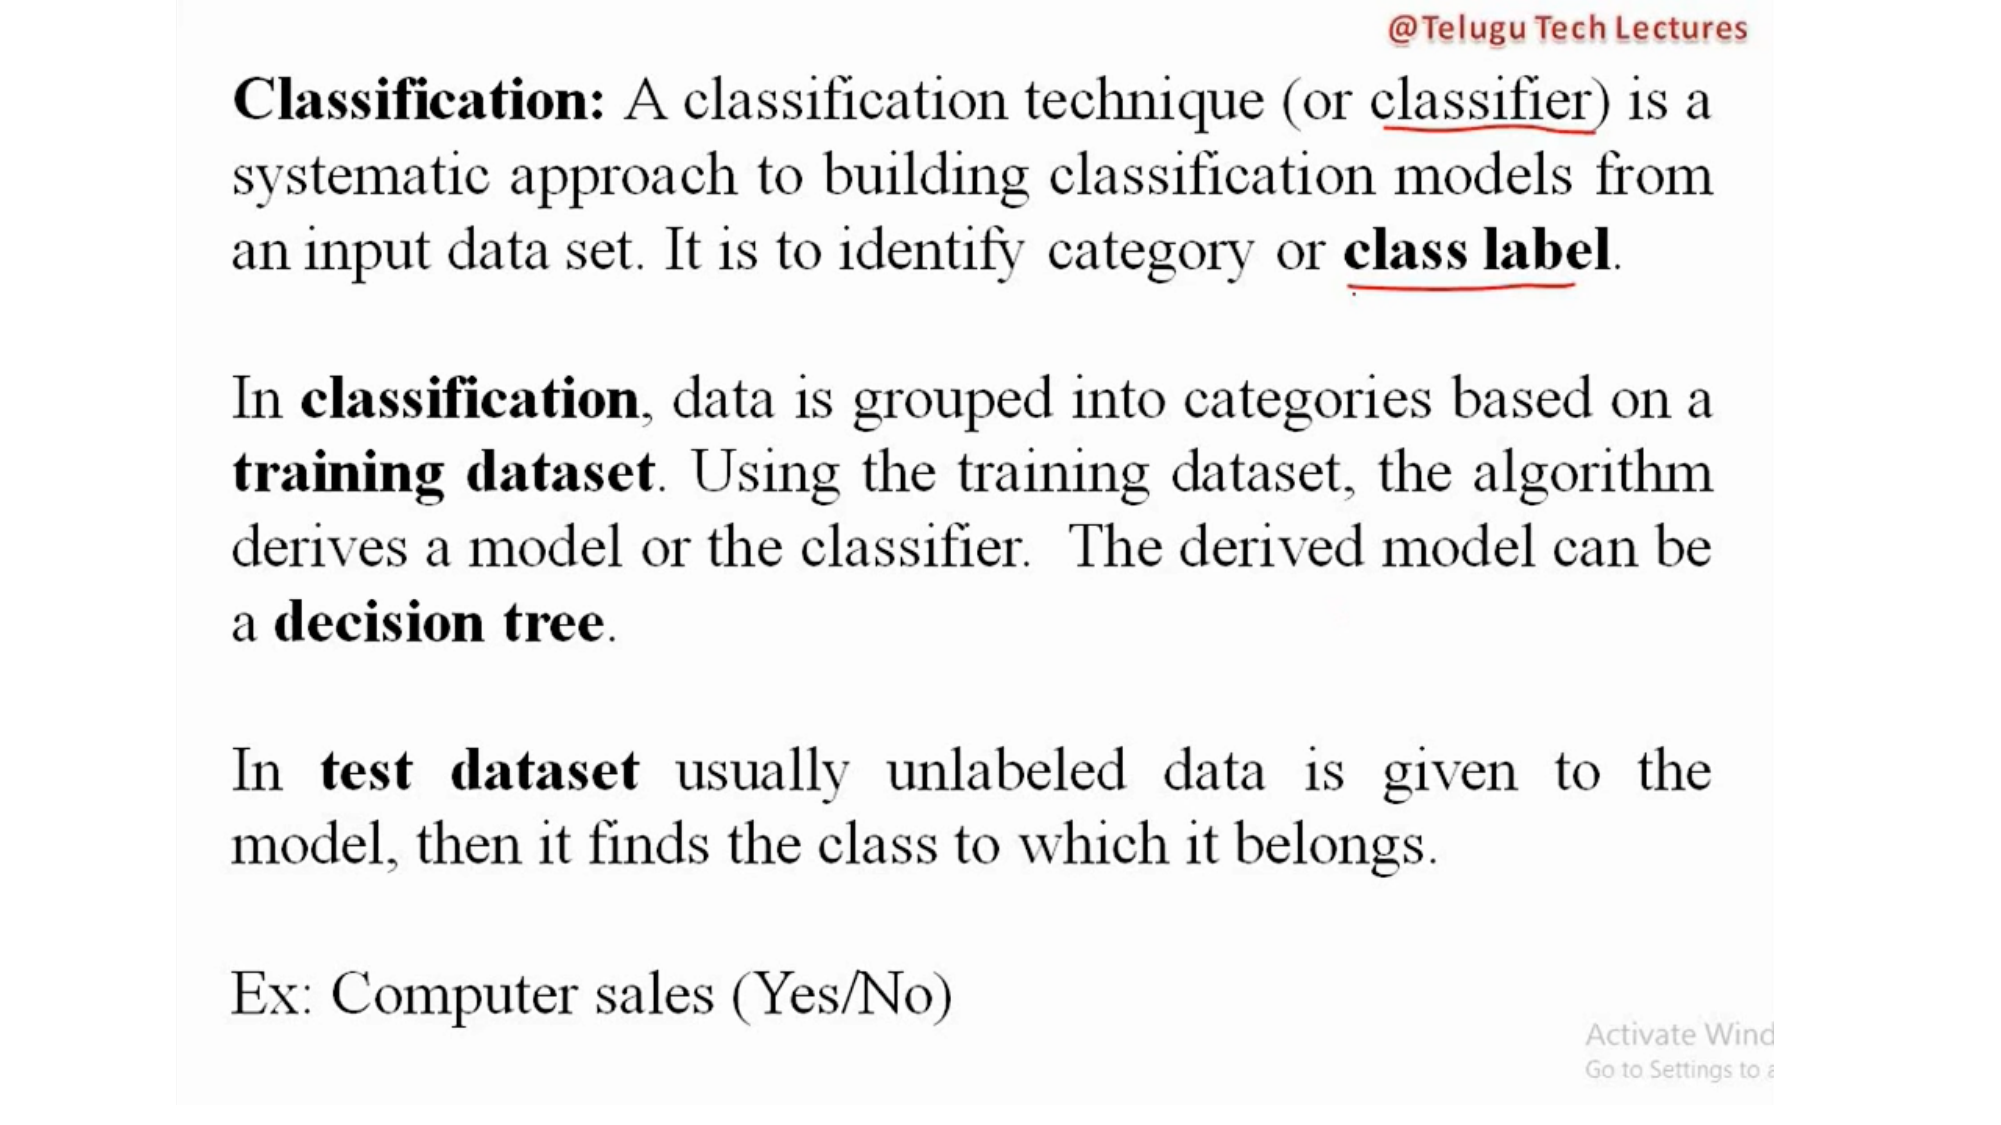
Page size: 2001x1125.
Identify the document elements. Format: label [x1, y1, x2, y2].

picture [176, 0, 1774, 1105]
